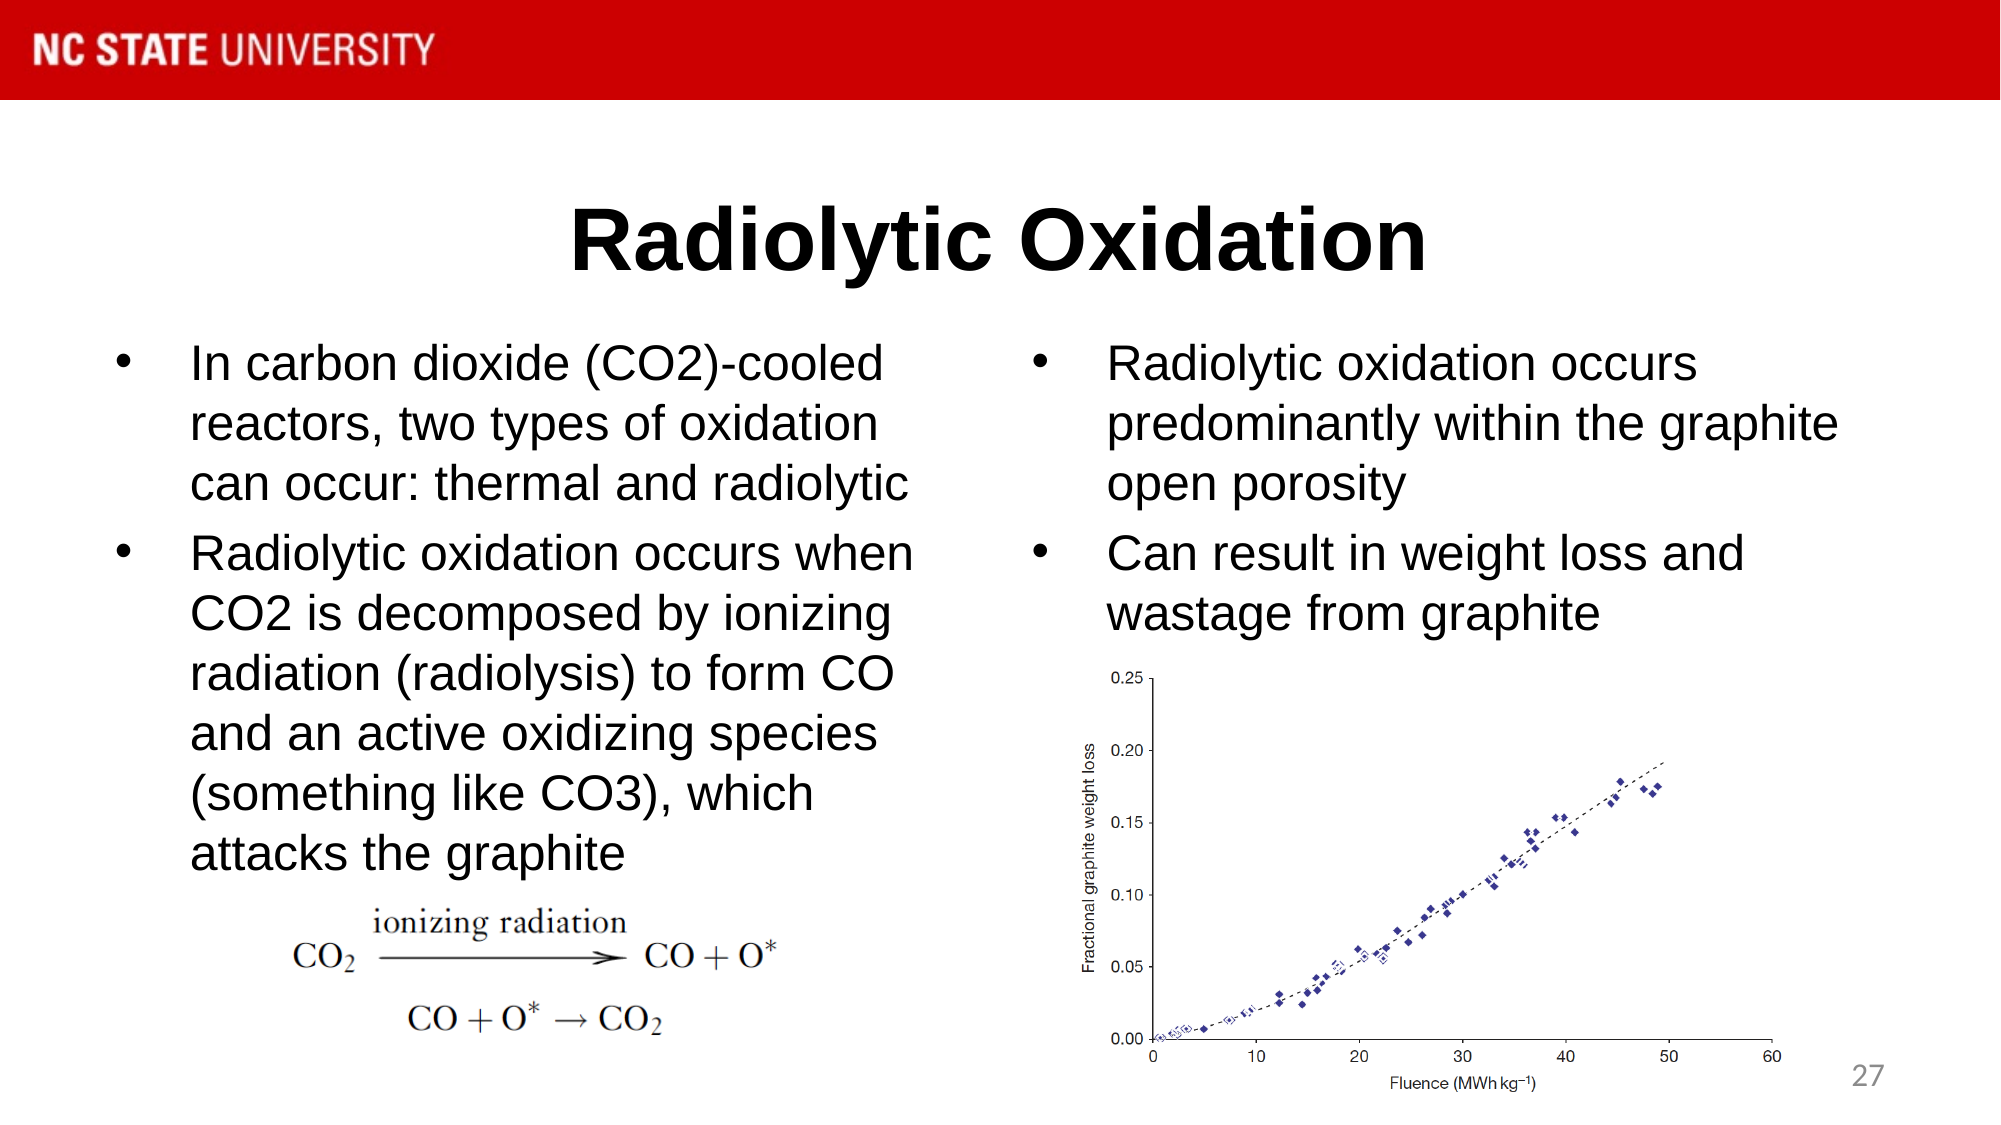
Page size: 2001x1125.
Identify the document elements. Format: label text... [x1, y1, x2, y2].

title Radiolytic Oxidation [99, 147, 1900, 323]
slide_number 27 [1837, 1042, 1900, 1103]
picture [1033, 644, 1833, 1103]
picture [291, 897, 792, 1057]
list Radiolytic oxidation occurs predominantly within the graphite open porosity Can result in weight loss and wastage from graphite [1016, 322, 1900, 1005]
list In carbon dioxide (CO2)-cooled reactors, two types of oxidation can occur: thermal and radiolytic Radiolytic oxidation occurs when CO2 is decomposed by ionizing radiation (radiolysis) to form CO and an active oxidizing species (something like CO3), which attacks the graphite [99, 322, 984, 1005]
picture [0, 0, 2001, 100]
